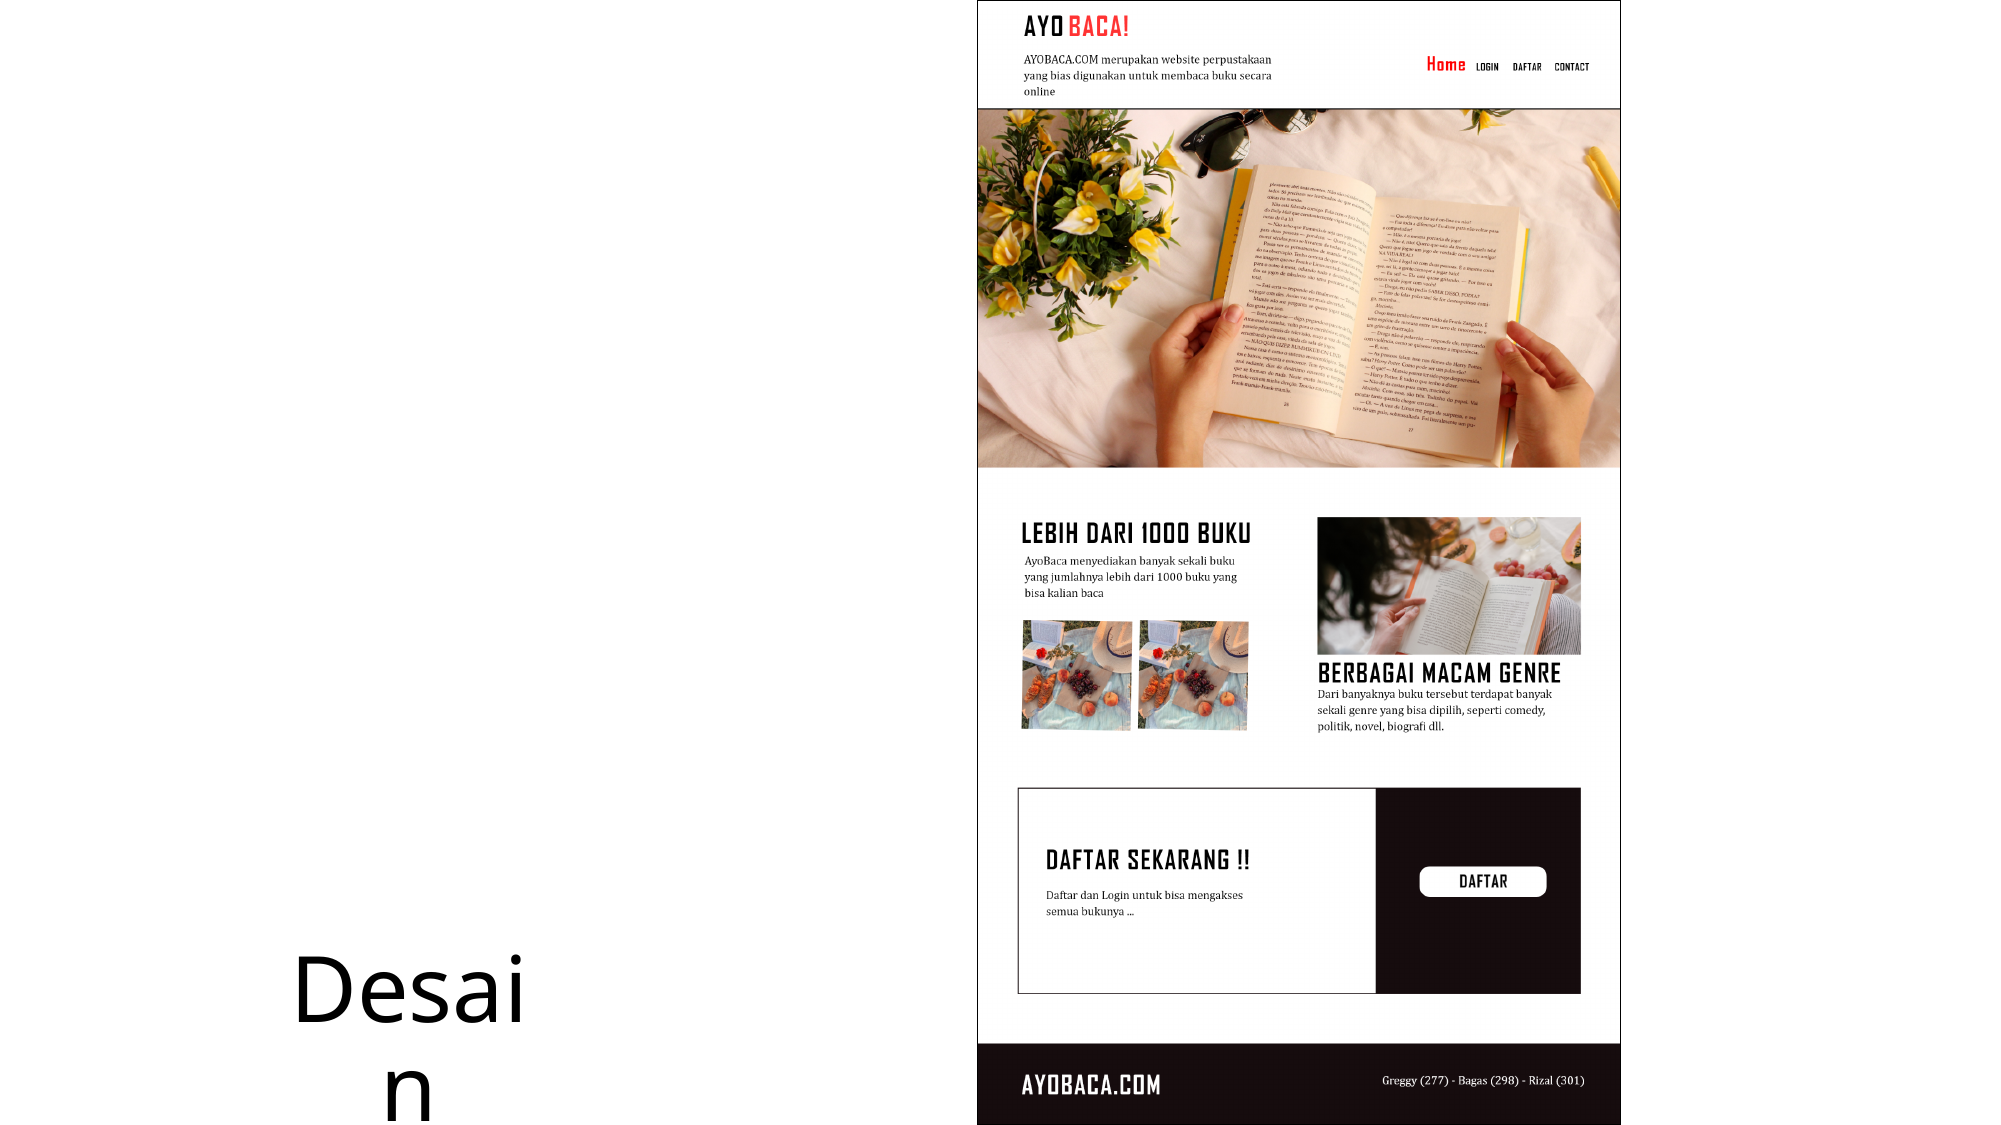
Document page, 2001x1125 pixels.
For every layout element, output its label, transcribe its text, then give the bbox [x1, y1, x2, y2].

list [977, 0, 1621, 1125]
title Desain [258, 980, 560, 1104]
